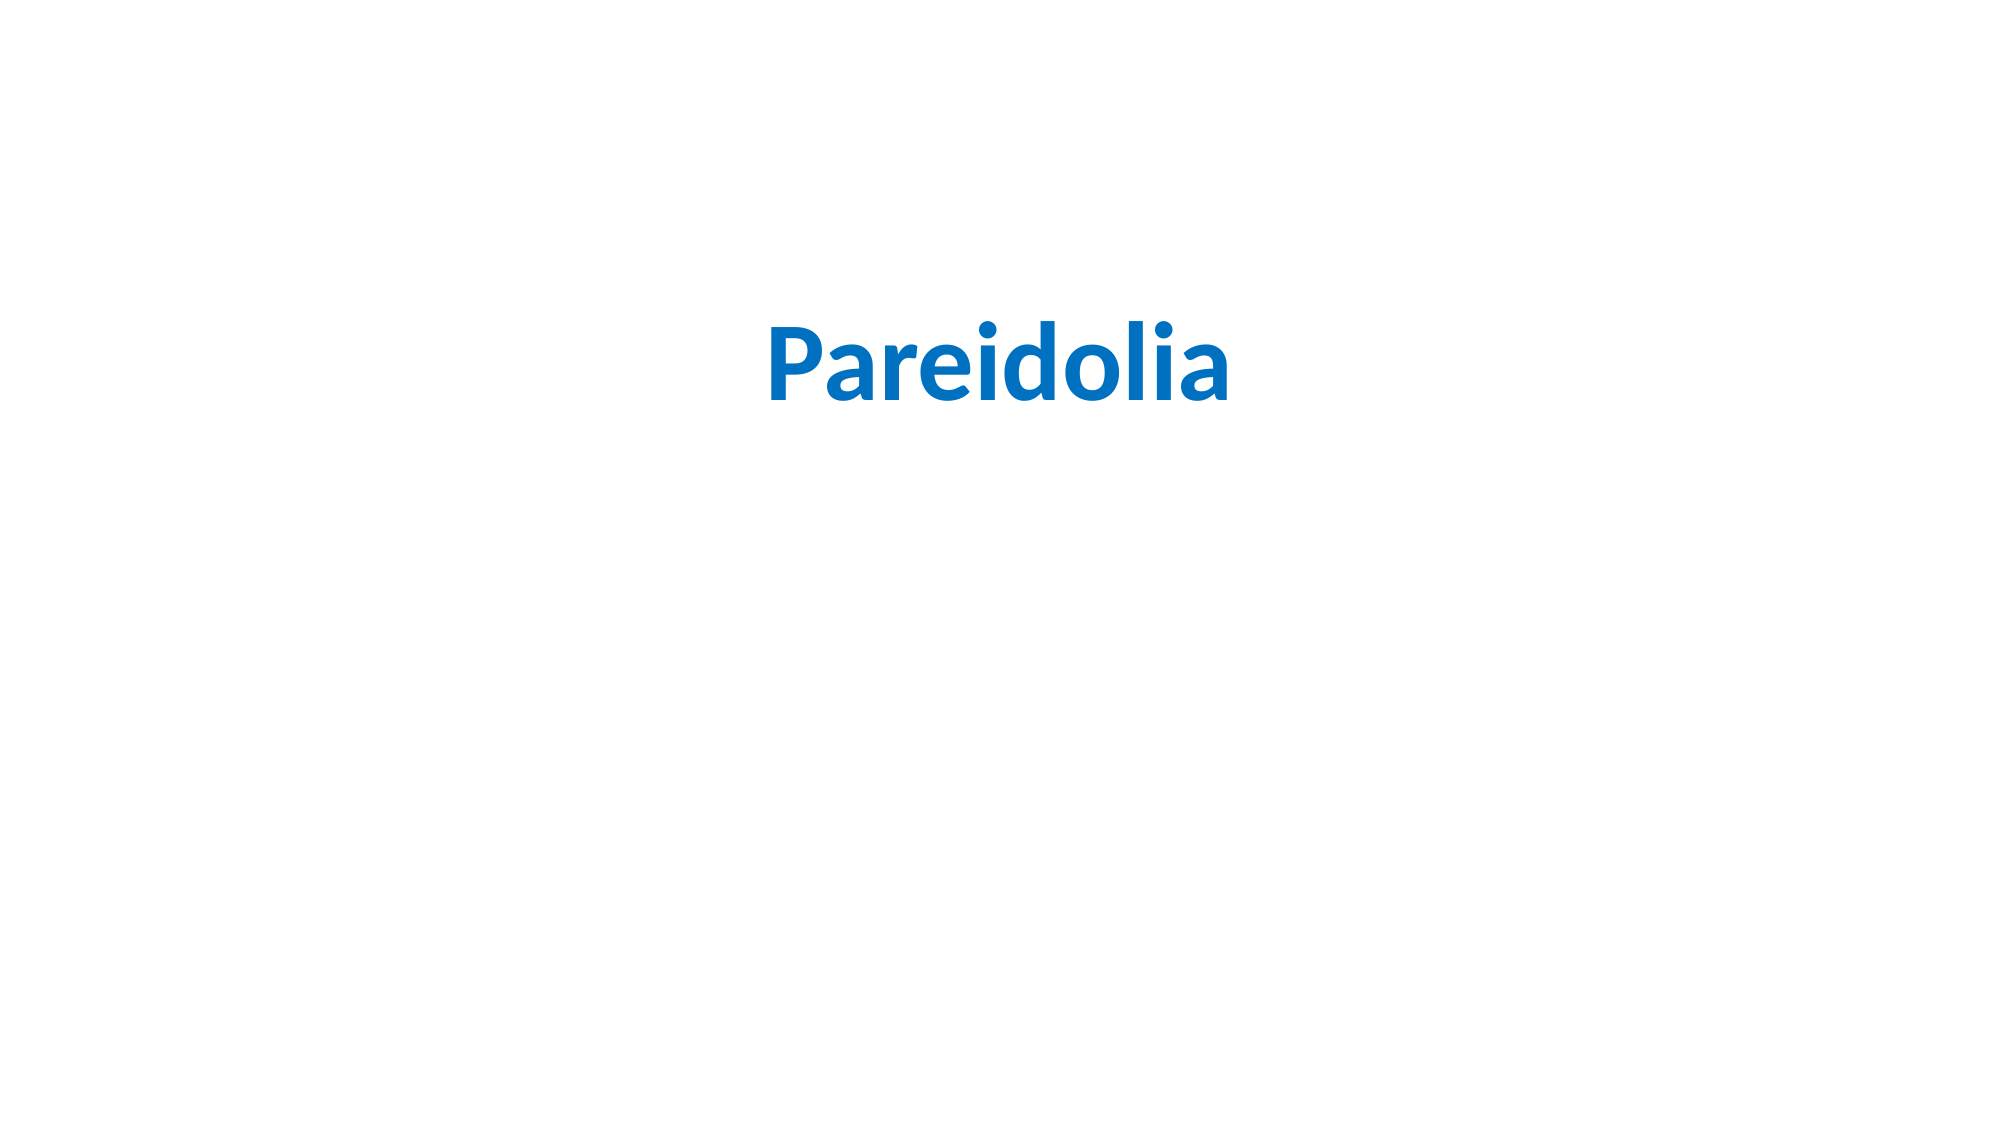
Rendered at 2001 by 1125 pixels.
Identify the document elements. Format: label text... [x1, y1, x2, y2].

text_box Pareidolia [751, 280, 1249, 431]
